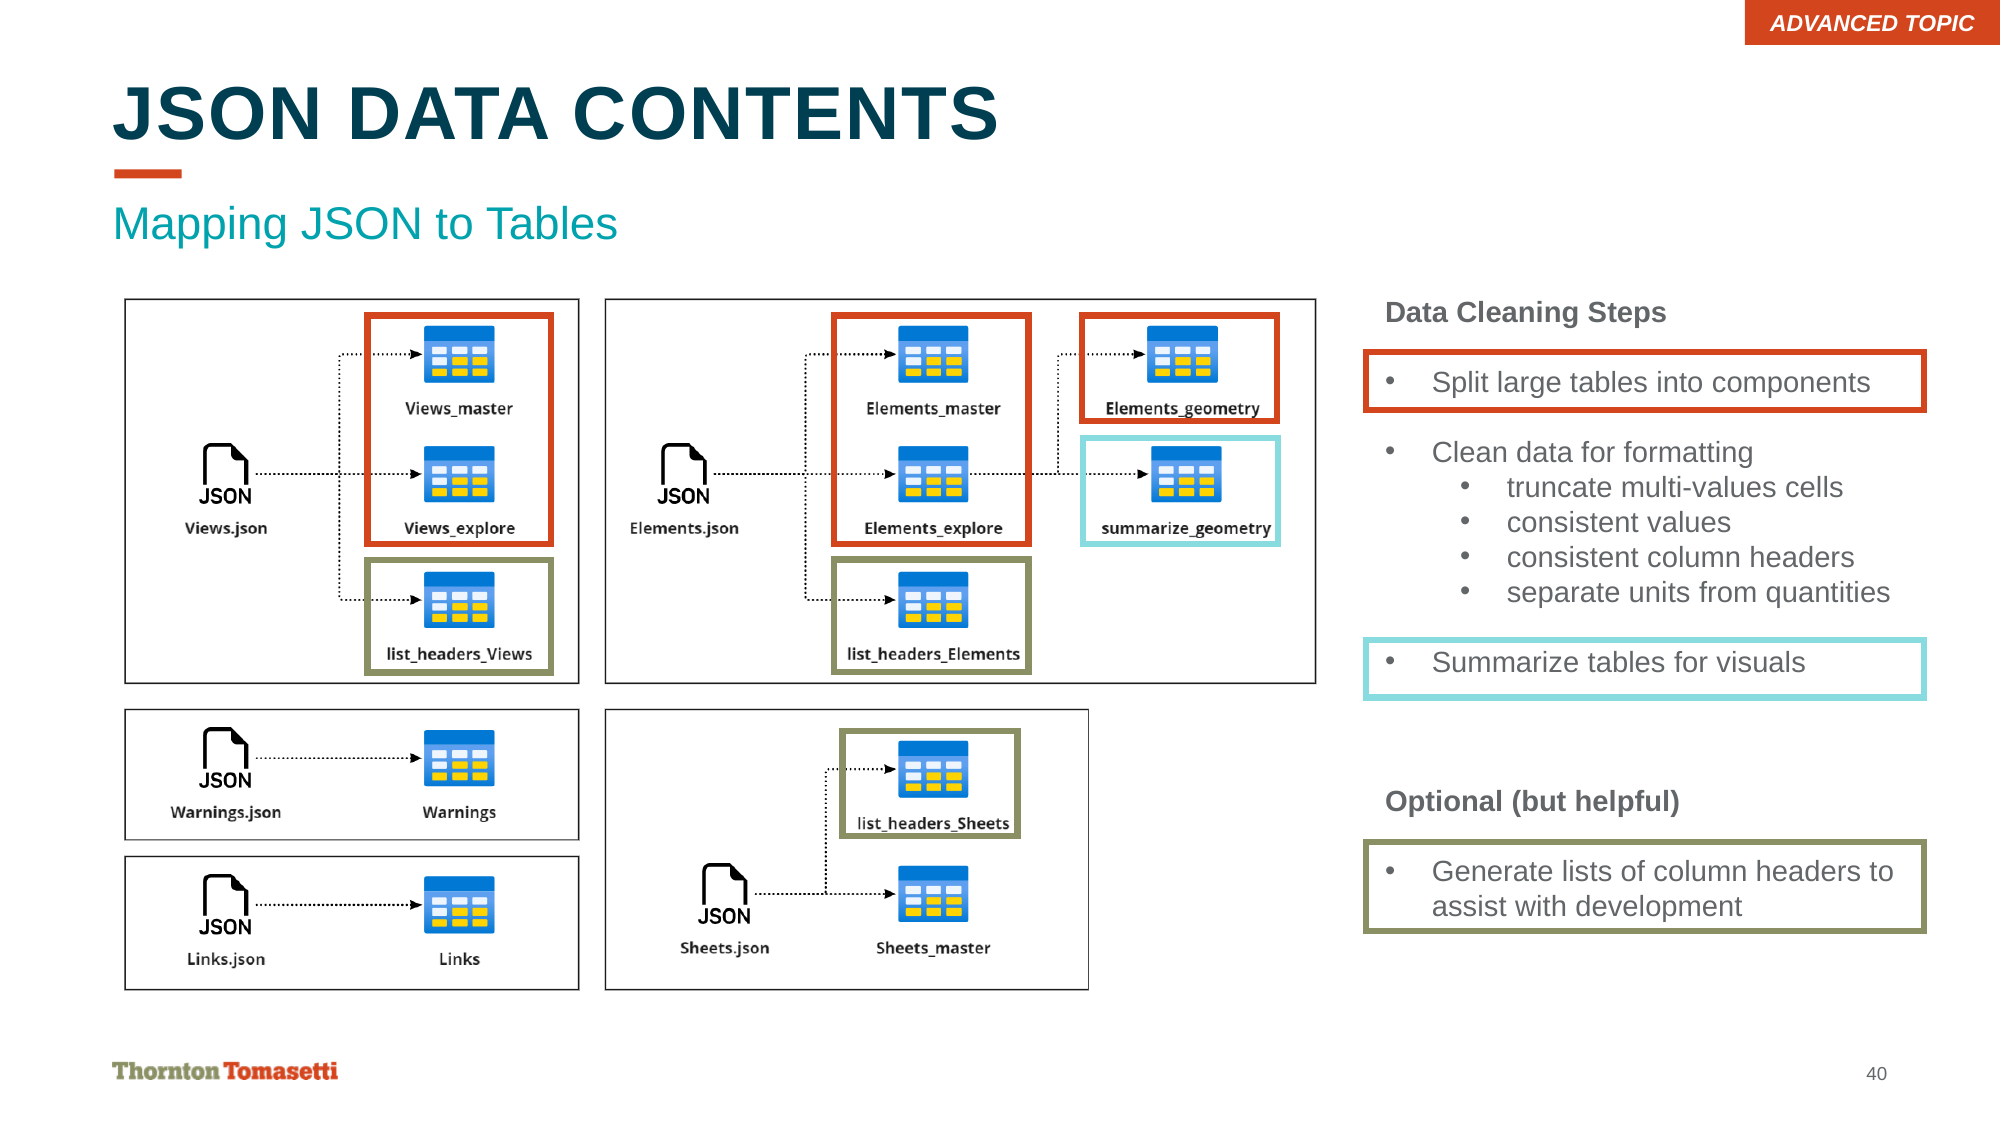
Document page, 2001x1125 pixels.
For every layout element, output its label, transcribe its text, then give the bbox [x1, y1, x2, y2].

text_box [1365, 351, 1925, 411]
text_box ADVANCED TOPIC [1744, 0, 2000, 46]
text_box [1365, 841, 1925, 932]
text_box Data Cleaning Steps Split large tables into components Clean data for formatting truncate multi-values cells consistent values consistent column headers separate units from quantities Summarize tables for visuals Optional (but helpful) Generate lists of column headers to assist with development [1384, 293, 1943, 945]
title JSON Data Contents [112, 75, 1888, 170]
list Mapping JSON to Tables [112, 193, 1888, 269]
picture [112, 1061, 338, 1080]
text_box [1365, 639, 1925, 698]
text_box [113, 168, 183, 179]
picture [114, 293, 1326, 998]
slide_number 40 [1831, 1042, 1888, 1103]
